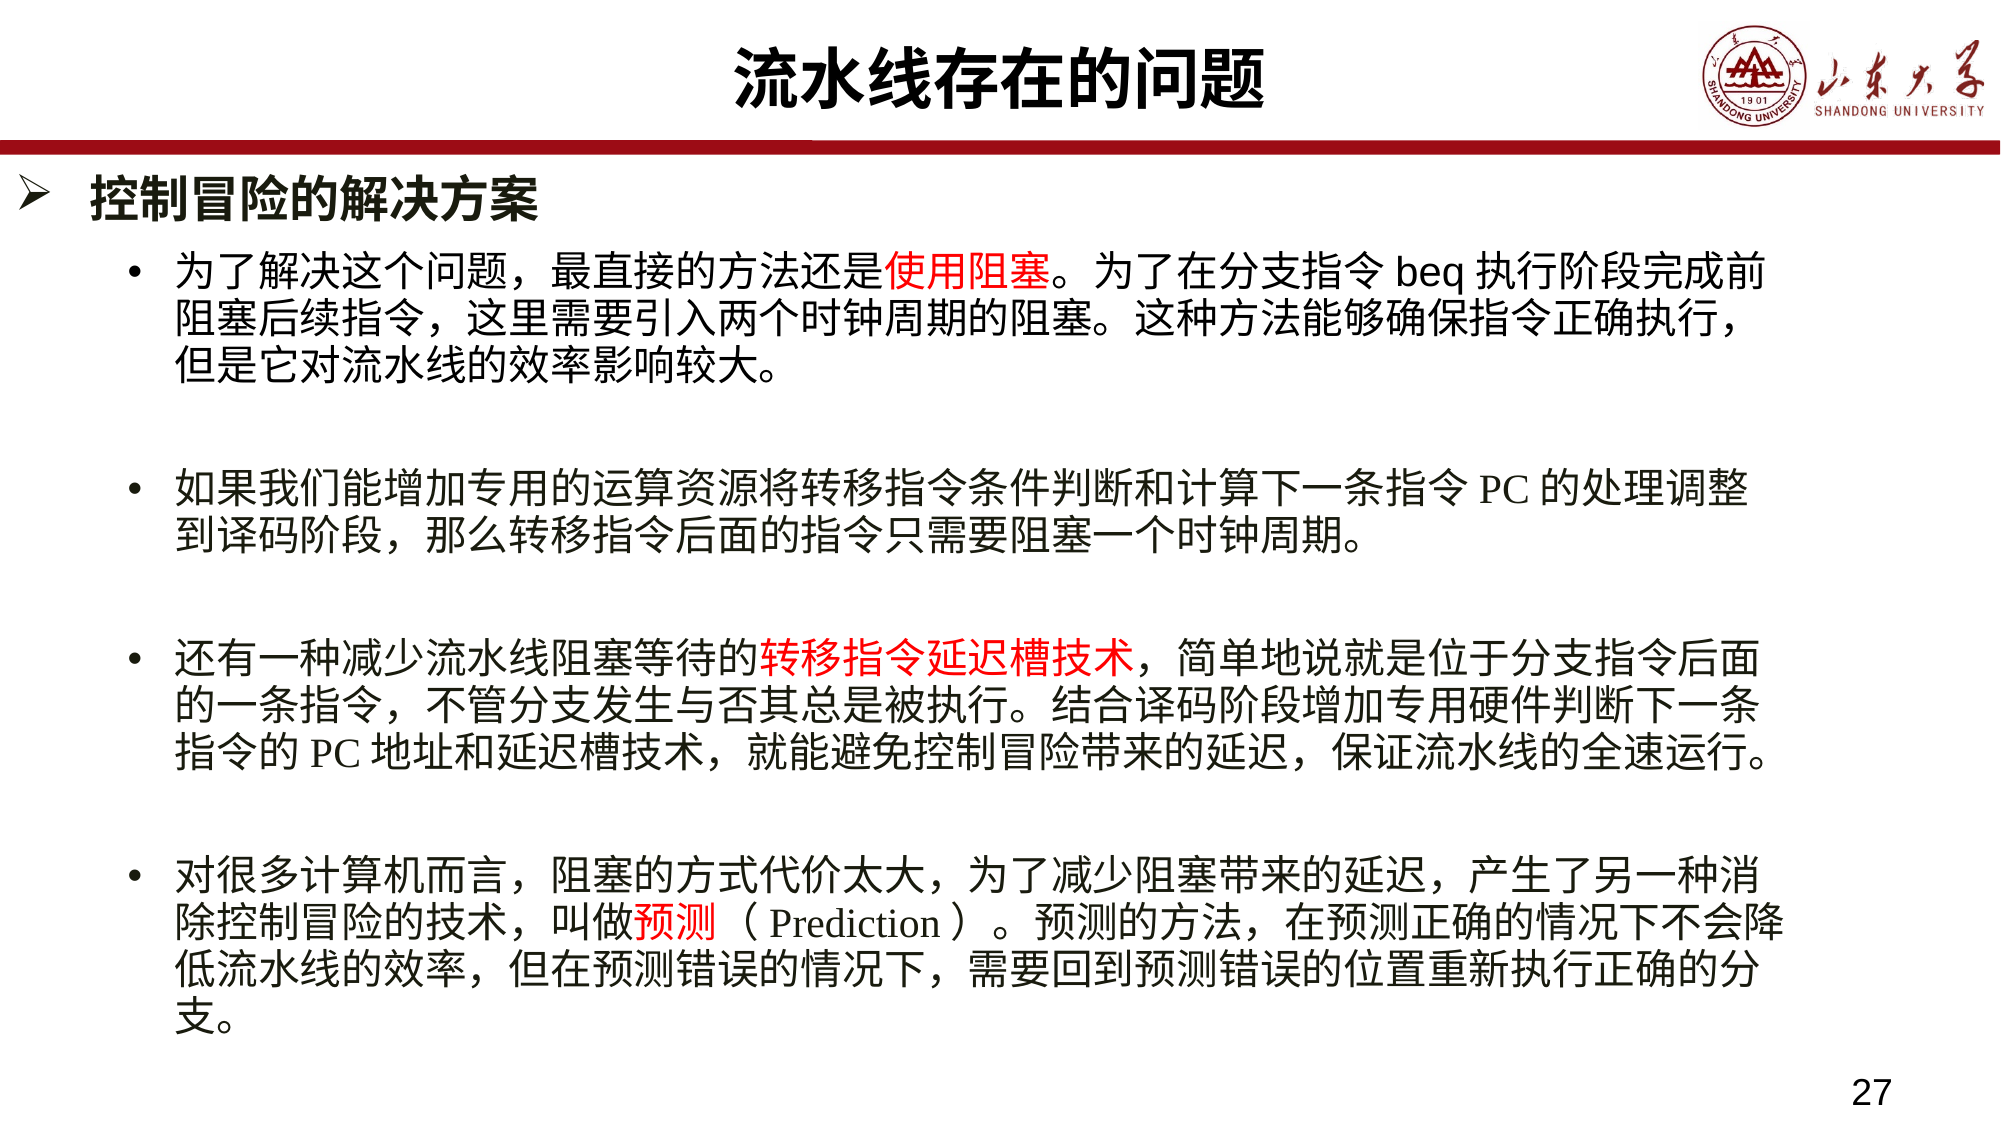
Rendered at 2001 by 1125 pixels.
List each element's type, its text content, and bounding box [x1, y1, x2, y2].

picture [1698, 21, 1810, 39]
slide_number 27 [1836, 1060, 2000, 1125]
text_box 为了解决这个问题，最直接的方法还是使用阻塞。为了在分支指令beq执行阶段完成前阻塞后续指令，这里需要引入两个时钟周期的阻塞。这种方法能够确保指令正确执行，但是它对流水线的效率影响较大。 如果我们能增加专用的运算资源将转移指令条件判断和计算下一条指令PC的处理调整到译码阶段，那么转移指令后面的指令只需要阻塞一个时钟周期。 还有一种减少流水线阻塞等待的转移指令延迟槽技术，简单地说就是位于分支指令后面的一条指令，不管分支发生与否其总是被执行。结合译码阶段增加专用硬件判断下一条指令的PC地址和延迟槽技术，就能避免控制冒险带来的延迟，保证流水线的全速运行。 对很多计算机而言，阻塞的方式代价太大，为了减少阻塞带来的延迟，产生了另一种消除控制冒险的技术，叫做预测（Prediction）。预测的方法，在预测正确的情况下不会降低流水线的效率，但在预测错误的情况下，需要回到预测错误的位置重新执行正确的分支。 [26, 241, 1805, 1049]
list 控制冒险的解决方案 [0, 164, 1928, 1047]
title 流水线存在的问题 [0, 39, 2000, 152]
